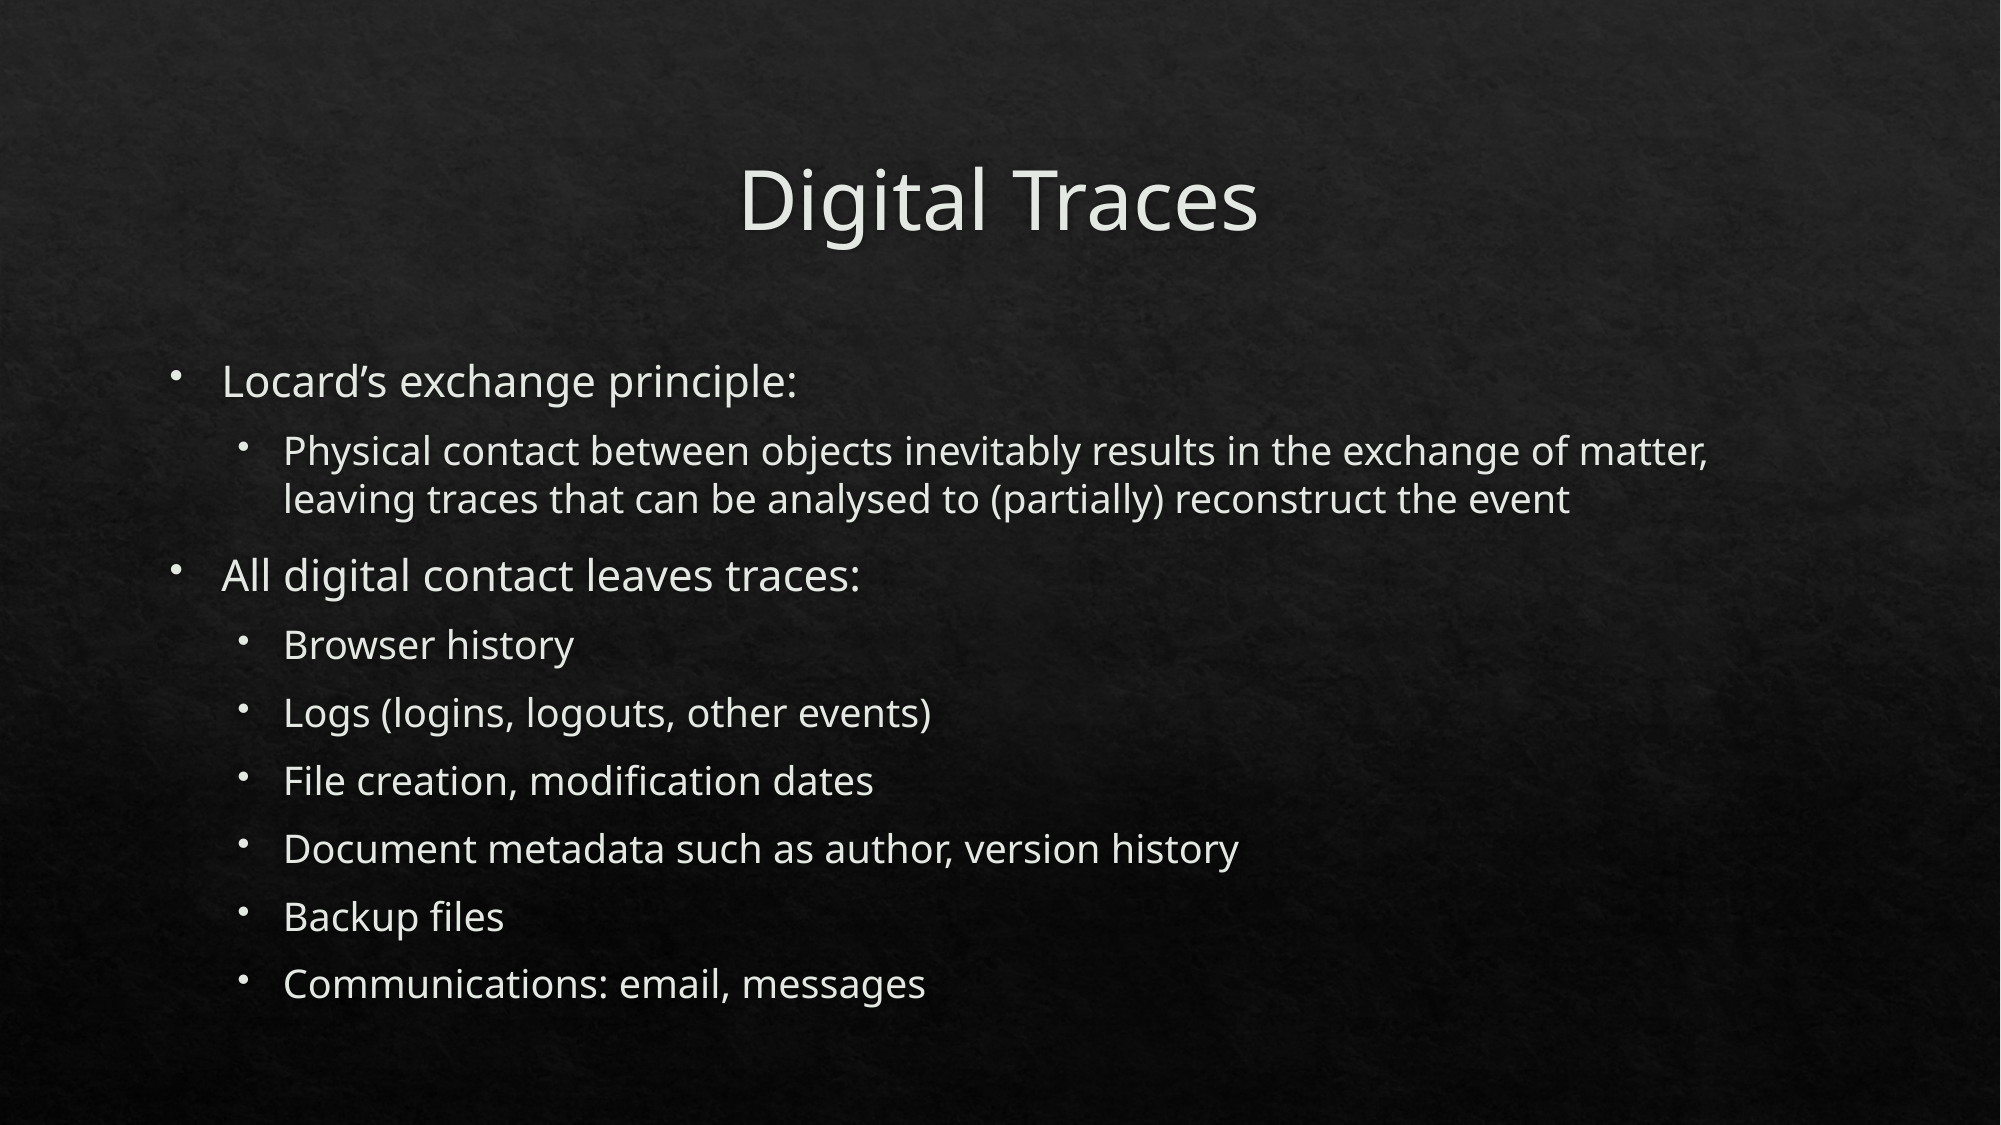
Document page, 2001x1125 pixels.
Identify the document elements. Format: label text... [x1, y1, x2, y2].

list Locard’s exchange principle: Physical contact between objects inevitably results in the exchange of matter, leaving traces that can be analysed to (partially) reconstruct the event All digital contact leaves traces: Browser history Logs (logins, logouts, other events) File creation, modification dates Document metadata such as author, version history Backup files Communications: email, messages [149, 340, 1849, 1025]
title Digital Traces [149, 99, 1849, 307]
